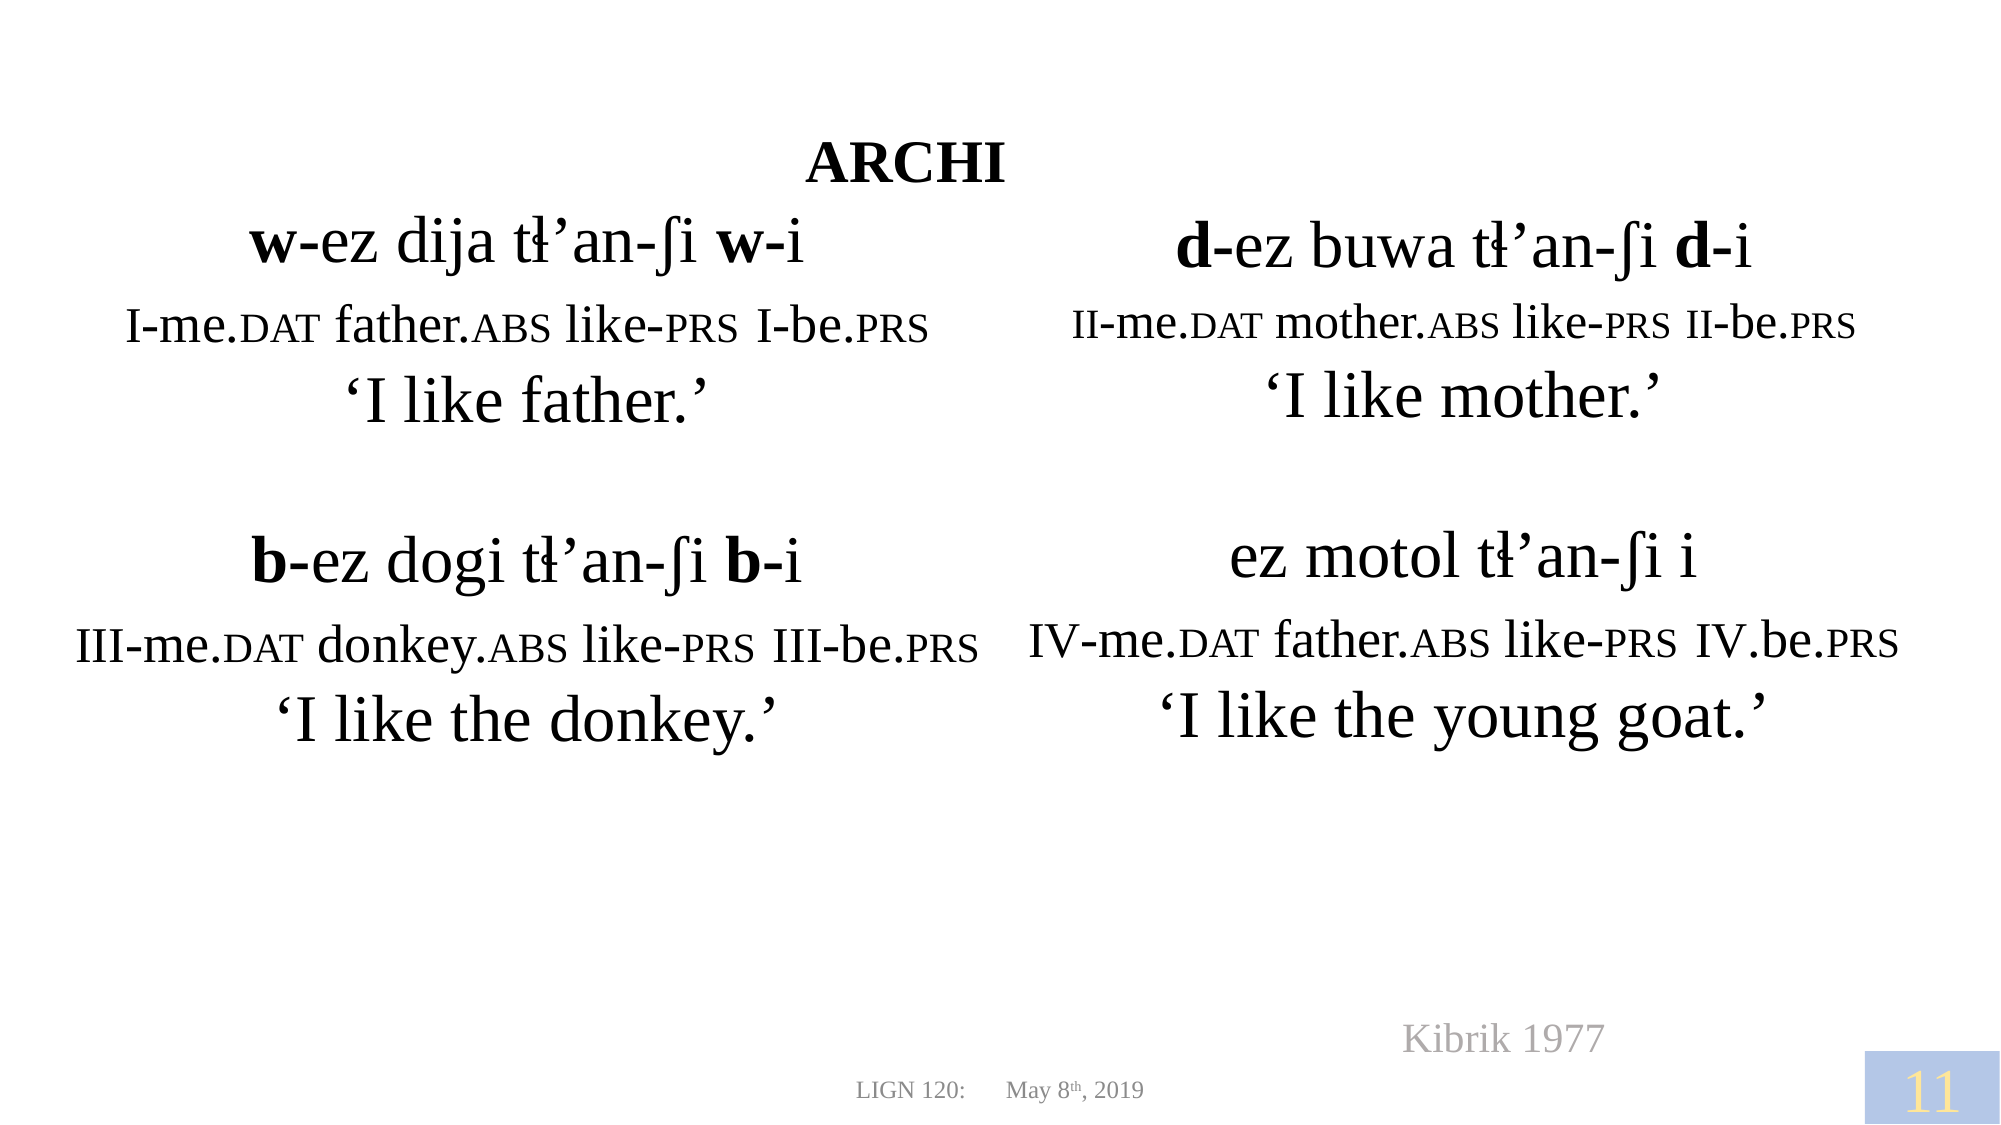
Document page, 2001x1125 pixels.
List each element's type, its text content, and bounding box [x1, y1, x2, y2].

text_box d-ez buwa tɬ’an-ʃi d-i II-me.DAT mother.ABS like-PRS II-be.PRS ‘I like mother.’ ez motol tɬ’an-ʃi i IV-me.DAT father.ABS like-PRS IV.be.PRS ‘I like the young goat.’ [985, 193, 1943, 758]
text_box ARCHI [47, 114, 1750, 202]
footer LIGN 120: May 8th, 2019 [656, 1058, 1344, 1119]
slide_number 11 [1864, 1051, 2000, 1124]
text_box Kibrik 1977 [1387, 1009, 1911, 1119]
text_box w-ez dija tɬ’an-ʃi w-i I-me.DAT father.ABS like-PRS I-be.PRS ‘I like father.’ b-ez dogi tɬ’an-ʃi b-i III-me.DAT donkey.ABS like-PRS III-be.PRS ‘I like the donkey.’ [57, 188, 998, 763]
